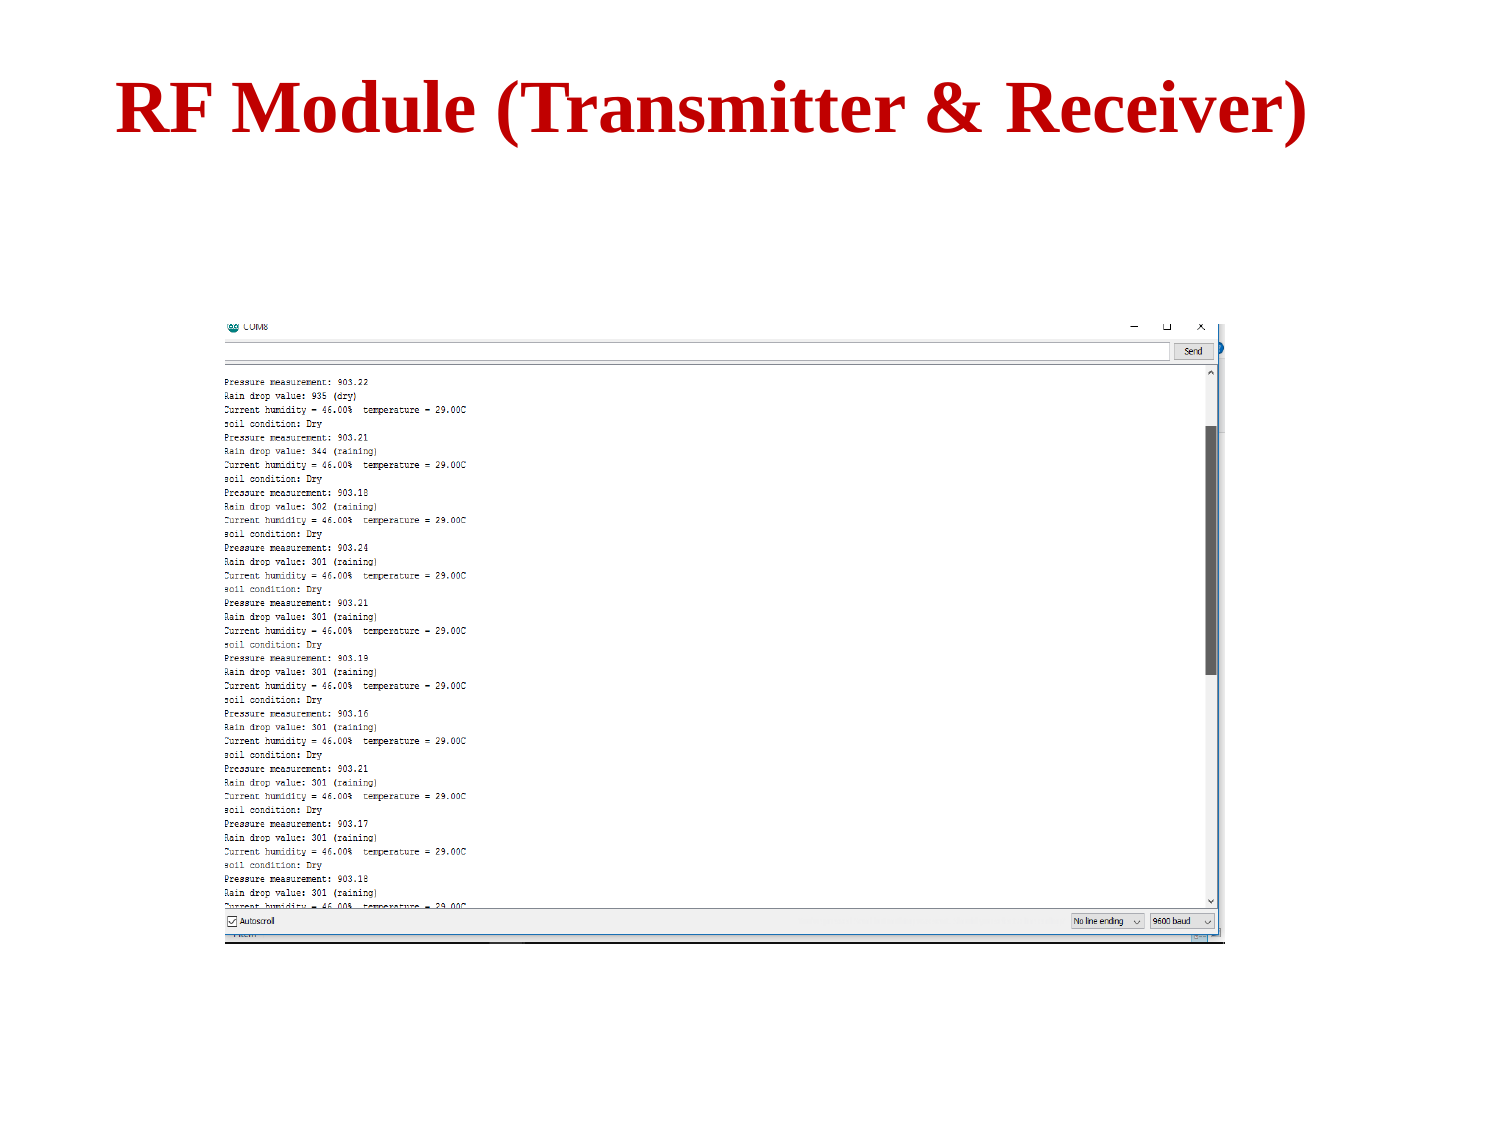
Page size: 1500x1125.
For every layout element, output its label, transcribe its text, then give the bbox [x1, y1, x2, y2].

title RF Module (Transmitter & Receiver) [0, 0, 1425, 217]
picture [224, 324, 1226, 945]
